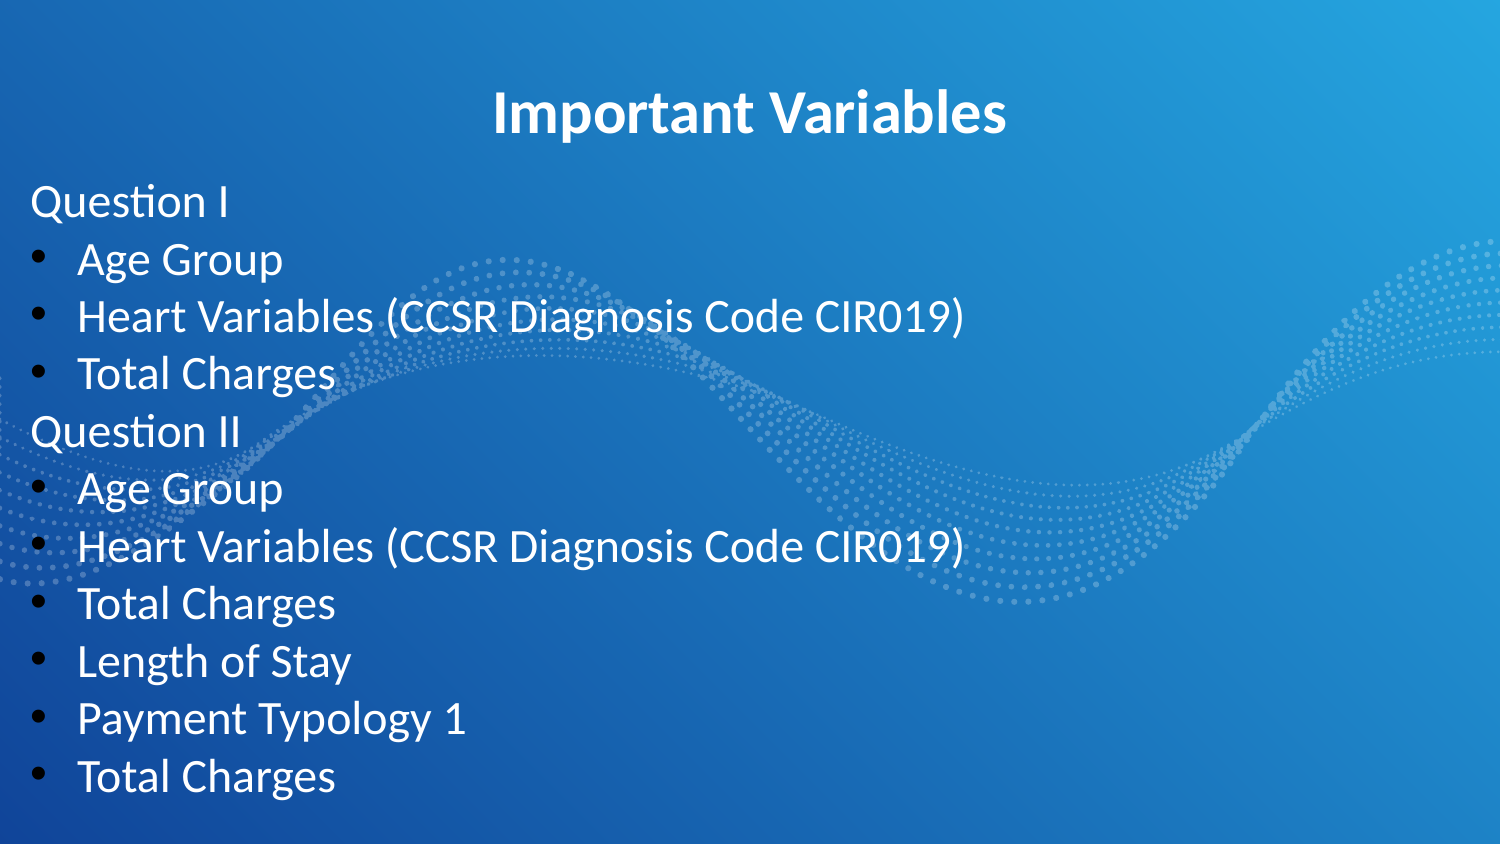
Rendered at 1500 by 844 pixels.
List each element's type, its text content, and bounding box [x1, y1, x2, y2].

text_box Important Variables [0, 63, 1500, 294]
text_box Question I Age Group Heart Variables (CCSR Diagnosis Code CIR019) Total Charges Question II Age Group Heart Variables (CCSR Diagnosis Code CIR019) Total Charges Length of Stay Payment Typology 1 Total Charges [15, 294, 1460, 844]
